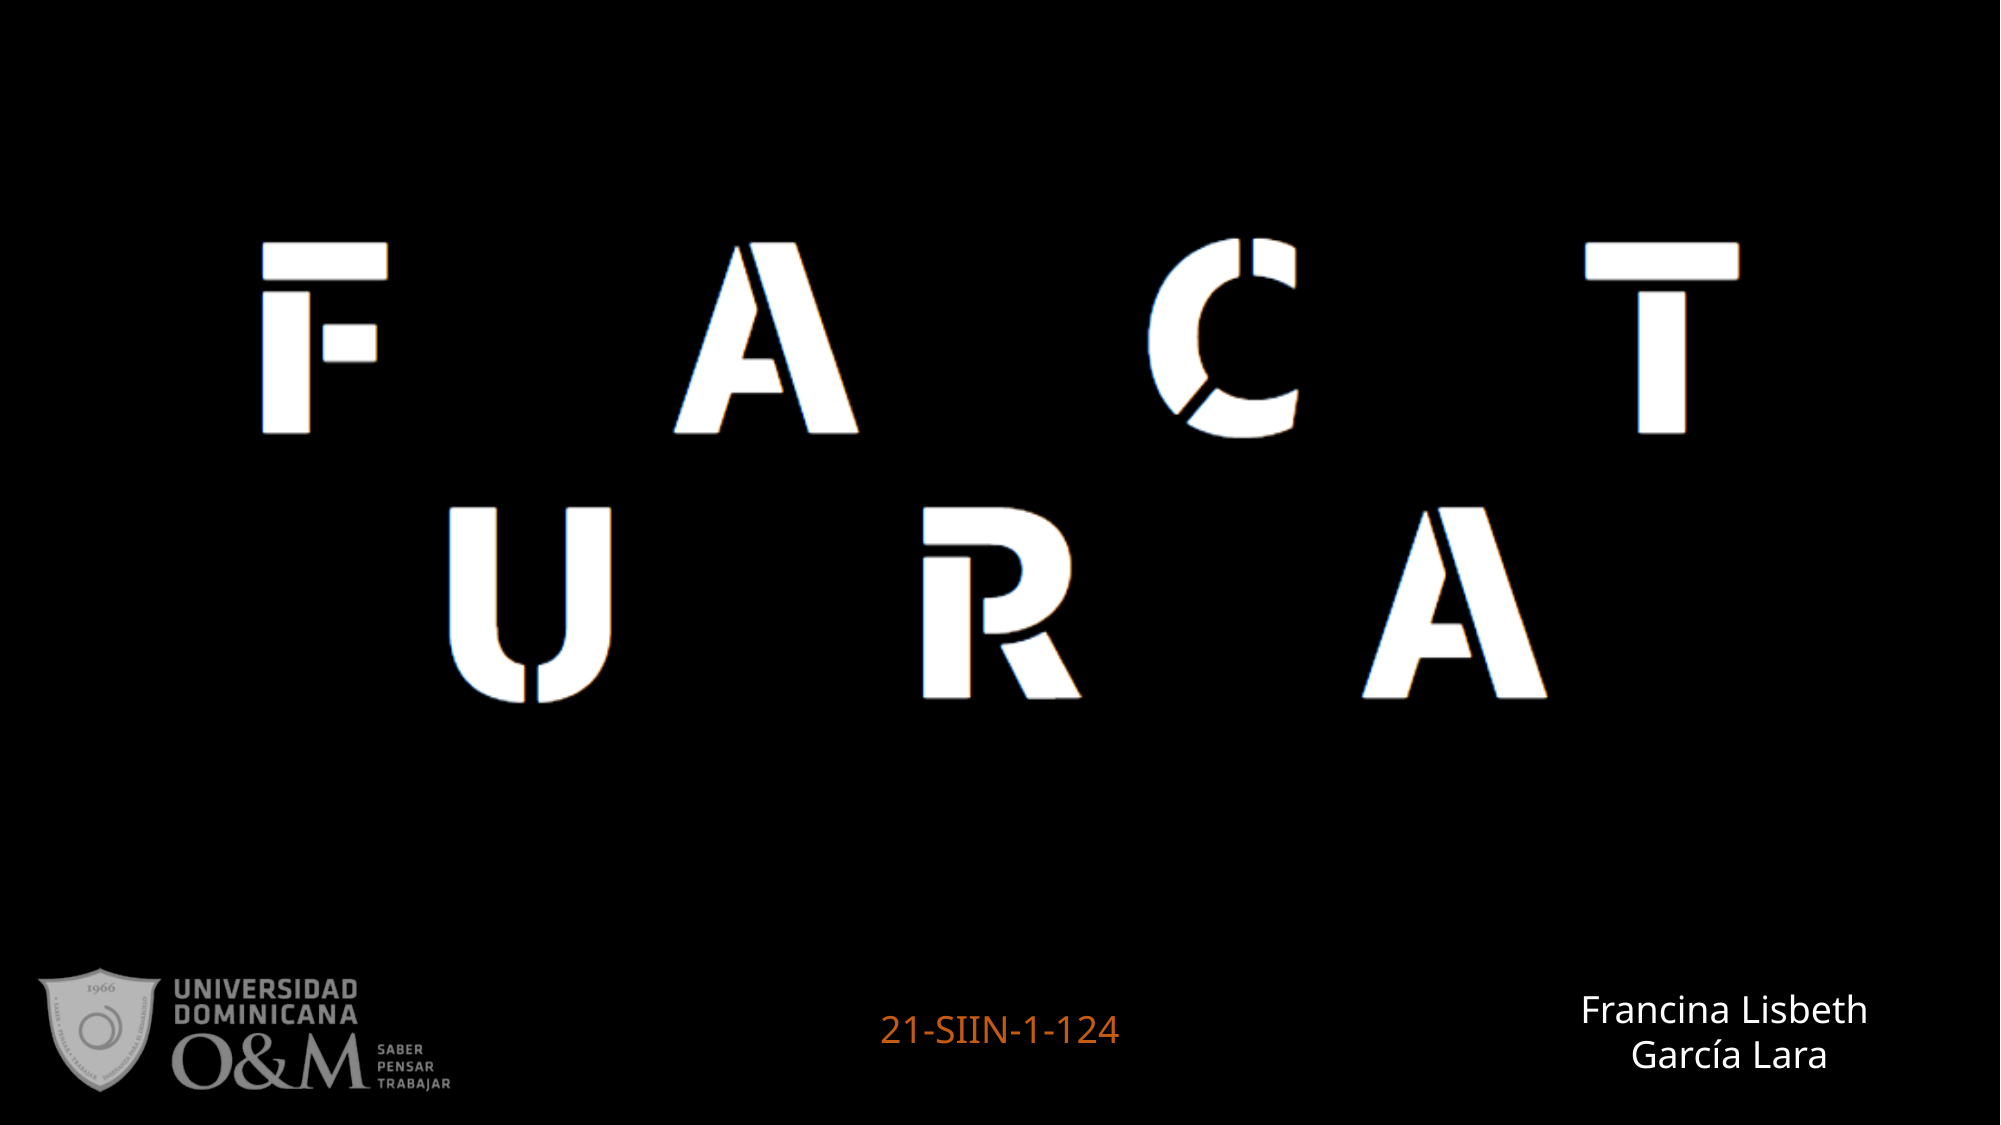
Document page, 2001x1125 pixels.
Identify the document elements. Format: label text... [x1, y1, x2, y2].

text_box 21-SIIN-1-124 [852, 998, 1148, 1059]
picture [13, 34, 1972, 941]
picture [36, 966, 452, 1096]
text_box Francina Lisbeth García Lara [1487, 978, 1972, 1084]
